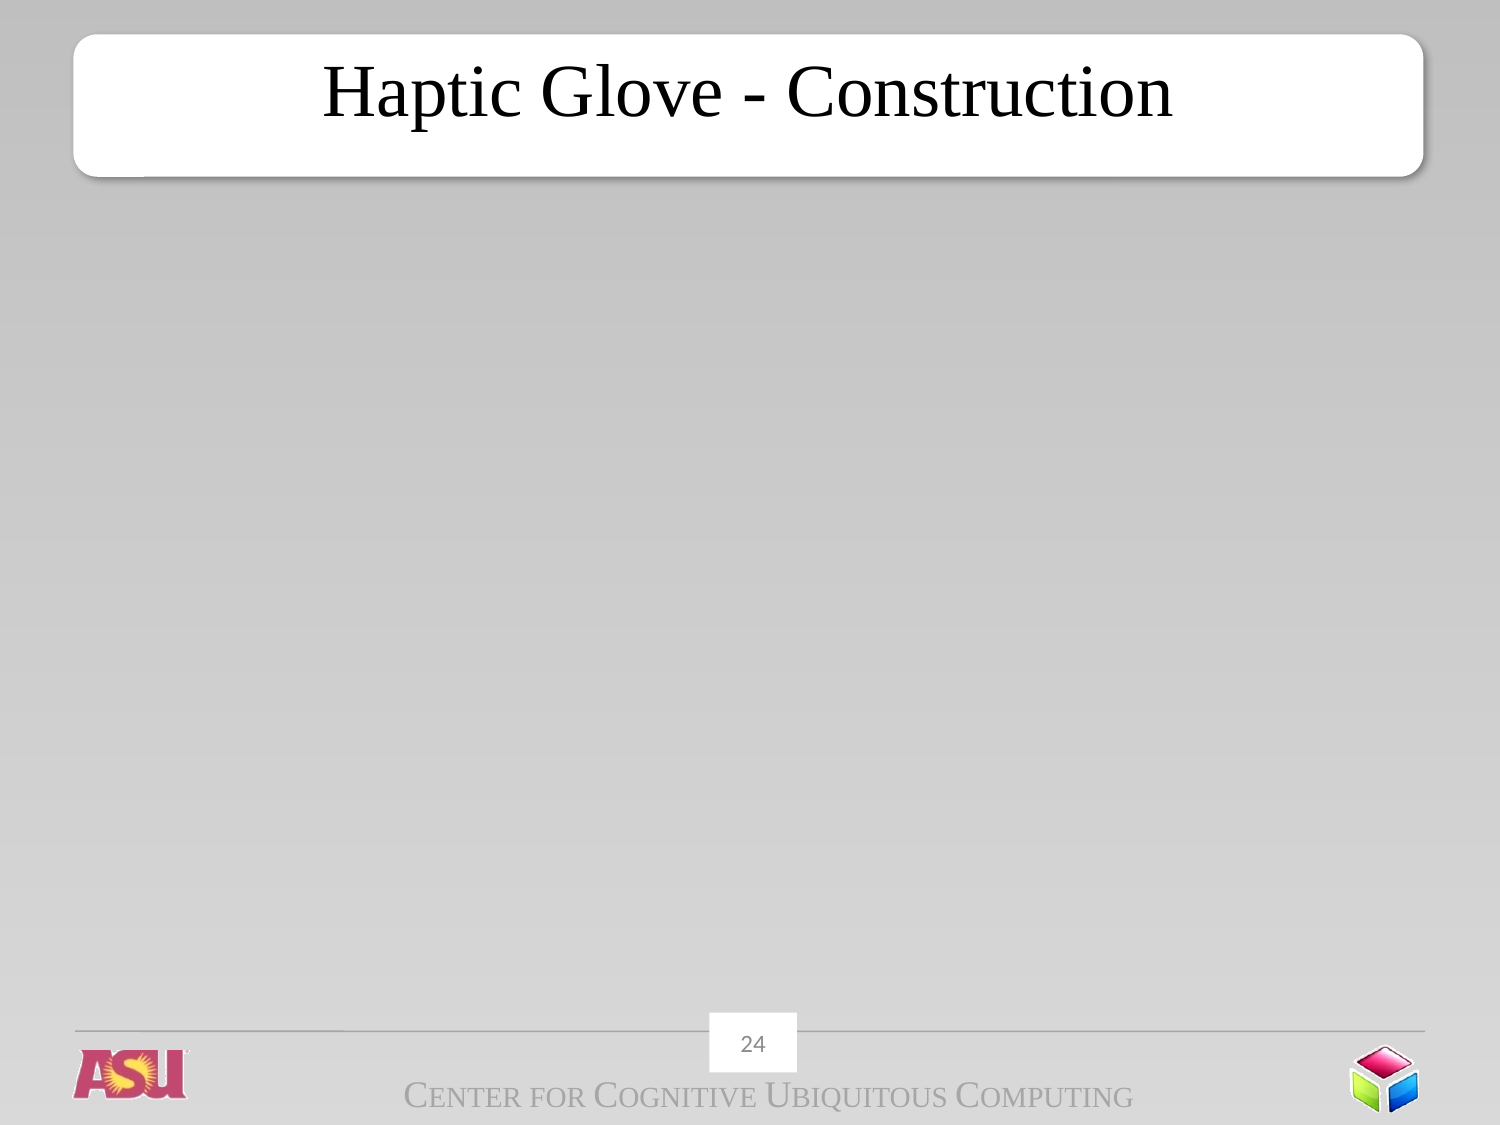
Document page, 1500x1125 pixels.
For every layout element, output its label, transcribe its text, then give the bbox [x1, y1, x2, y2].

slide_number 24 [709, 1012, 797, 1073]
title Haptic Glove - Construction [73, 34, 1424, 177]
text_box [59, 1050, 200, 1100]
